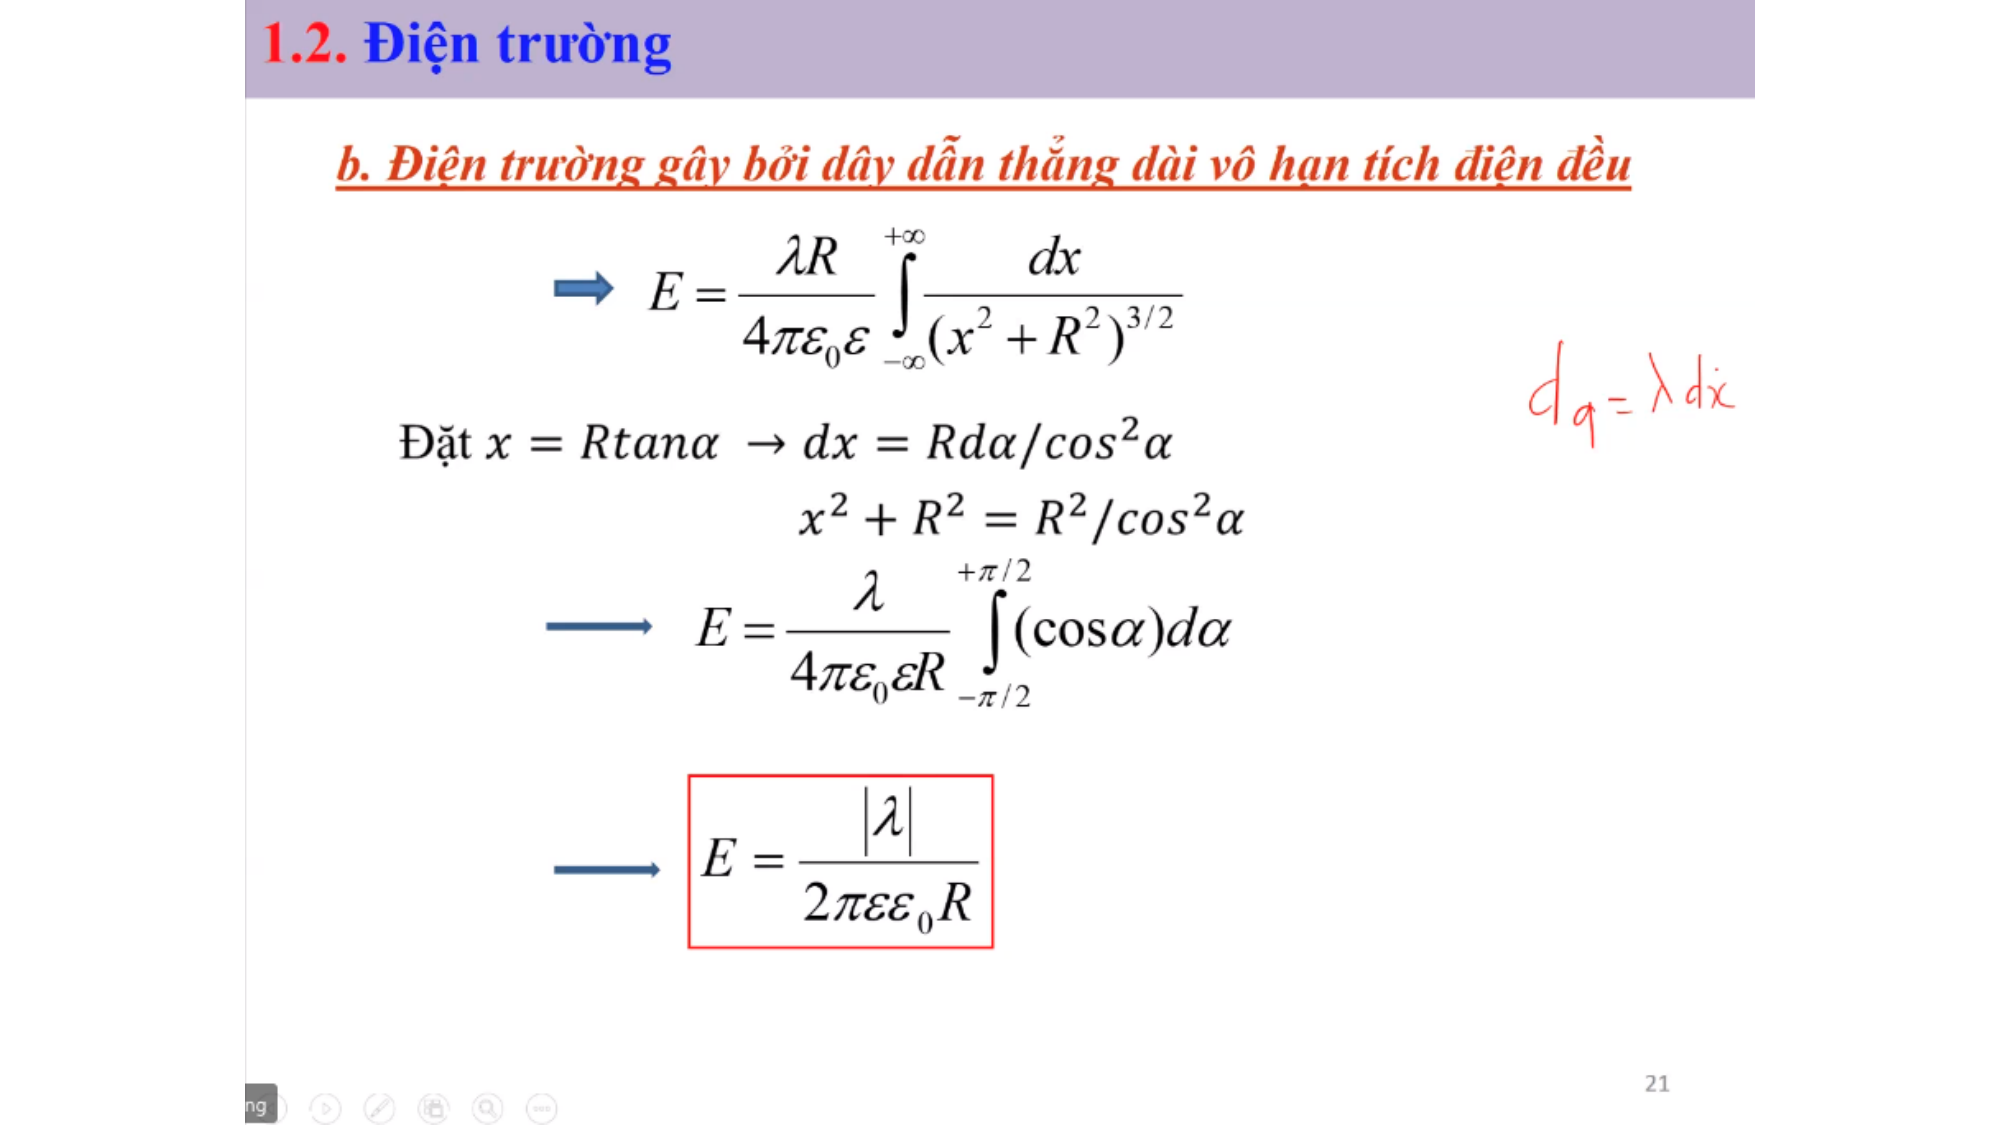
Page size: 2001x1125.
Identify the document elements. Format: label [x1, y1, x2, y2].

picture [245, 0, 1755, 1125]
